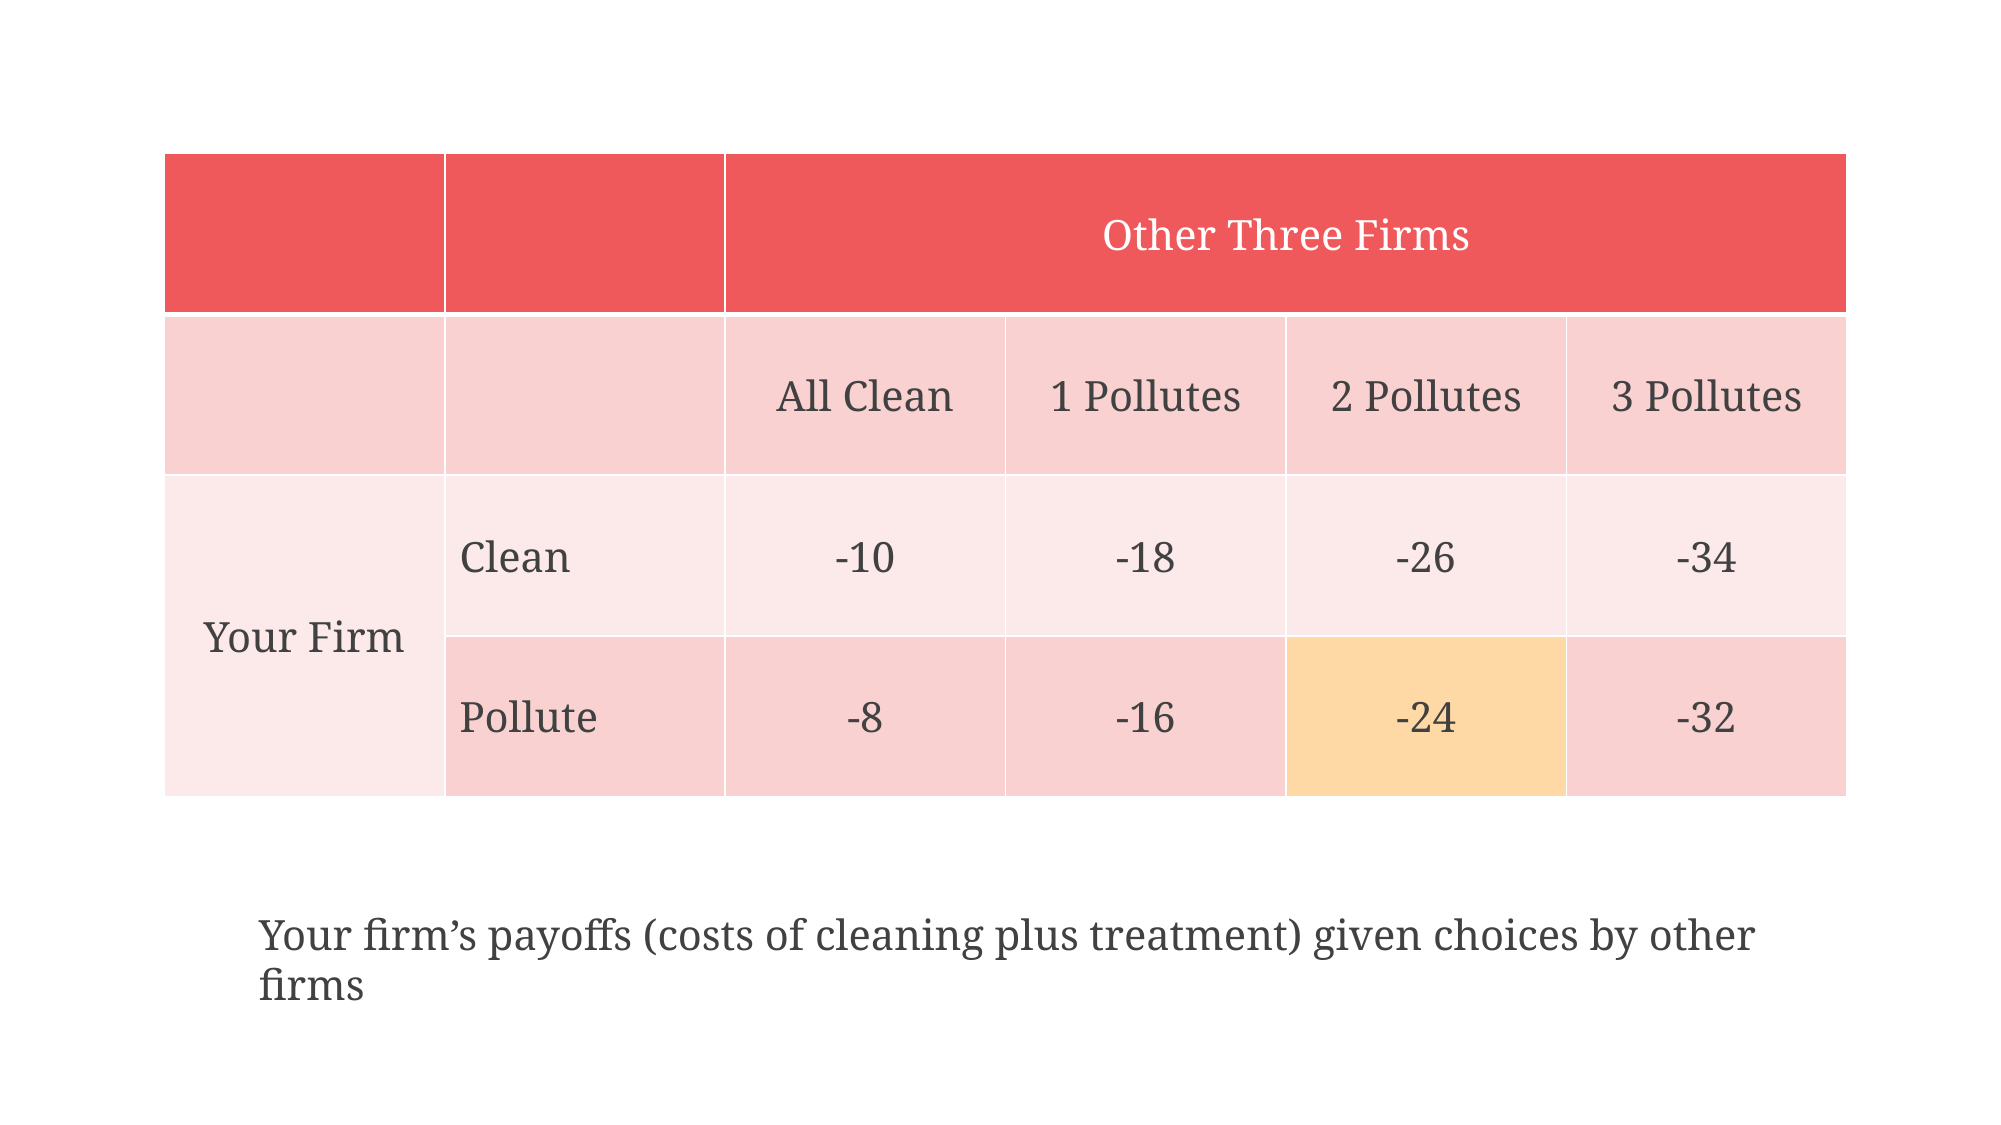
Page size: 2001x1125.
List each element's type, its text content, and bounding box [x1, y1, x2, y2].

table_cell -18 [1006, 476, 1285, 635]
table_cell -16 [1006, 637, 1285, 796]
table_cell All Clean [726, 317, 1005, 474]
table_header [165, 154, 444, 312]
table_cell -32 [1567, 637, 1846, 796]
table_cell Pollute [446, 637, 724, 796]
table_header Other Three Firms [726, 154, 1846, 312]
table_header [446, 154, 724, 312]
table_cell [446, 317, 724, 474]
table_cell Your Firm [165, 476, 444, 796]
table_cell 2 Pollutes [1287, 317, 1566, 474]
table_cell -34 [1567, 476, 1846, 635]
table_cell -26 [1287, 476, 1566, 635]
table_cell Clean [446, 476, 724, 635]
table_cell [165, 317, 444, 474]
table_cell -24 [1287, 637, 1566, 796]
table_cell -8 [726, 637, 1005, 796]
table_cell -10 [726, 476, 1005, 635]
table_cell 1 Pollutes [1006, 317, 1285, 474]
text_box Your firm’s payoffs (costs of cleaning plus treatment) given choices by other firms [244, 901, 1795, 1017]
table_cell 3 Pollutes [1567, 317, 1846, 474]
